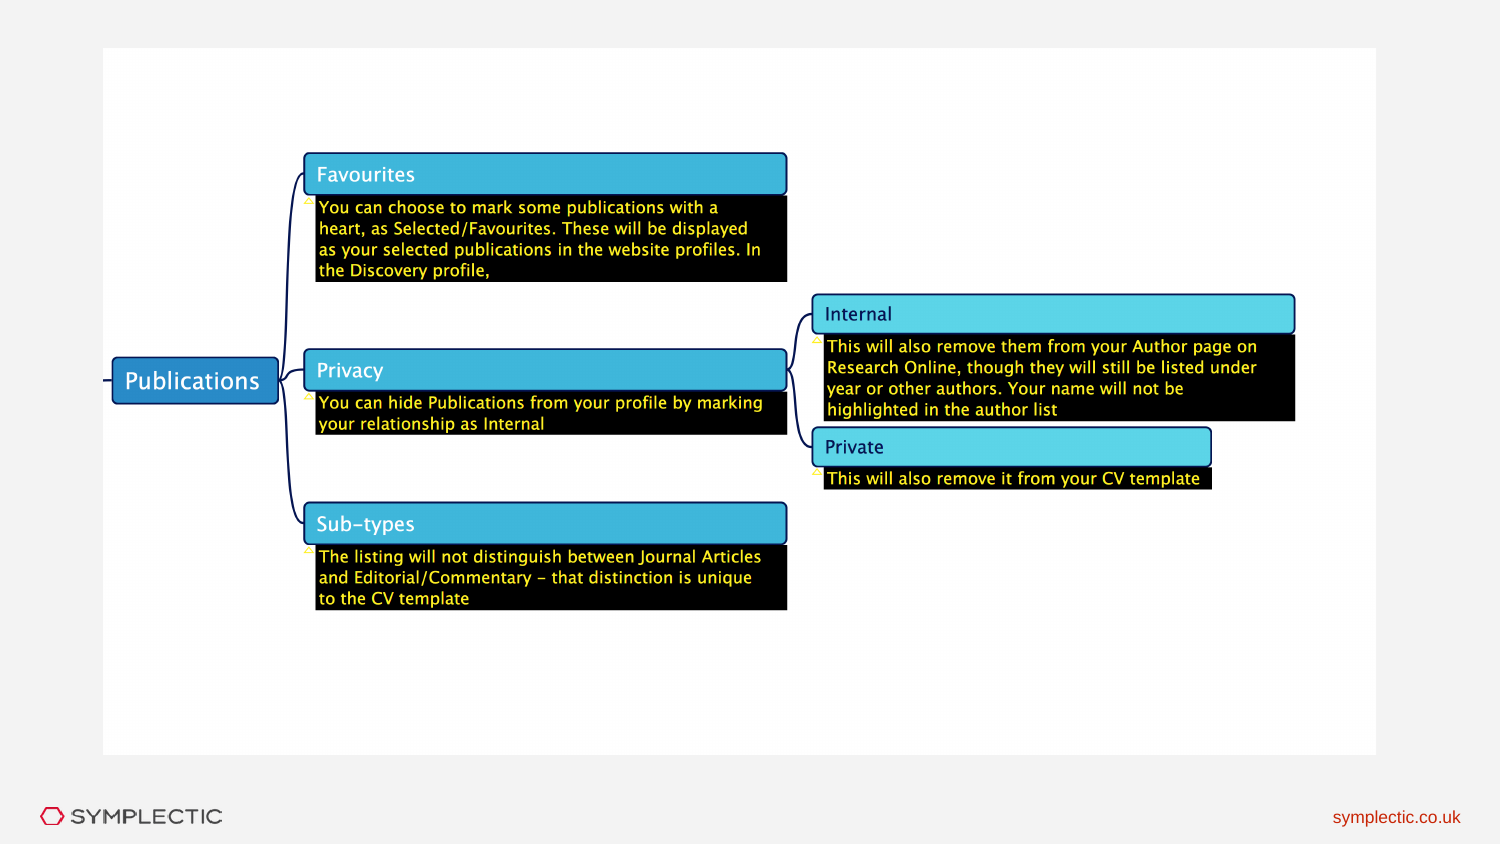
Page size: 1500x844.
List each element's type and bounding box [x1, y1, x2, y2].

picture [40, 807, 222, 825]
picture [102, 48, 1377, 756]
